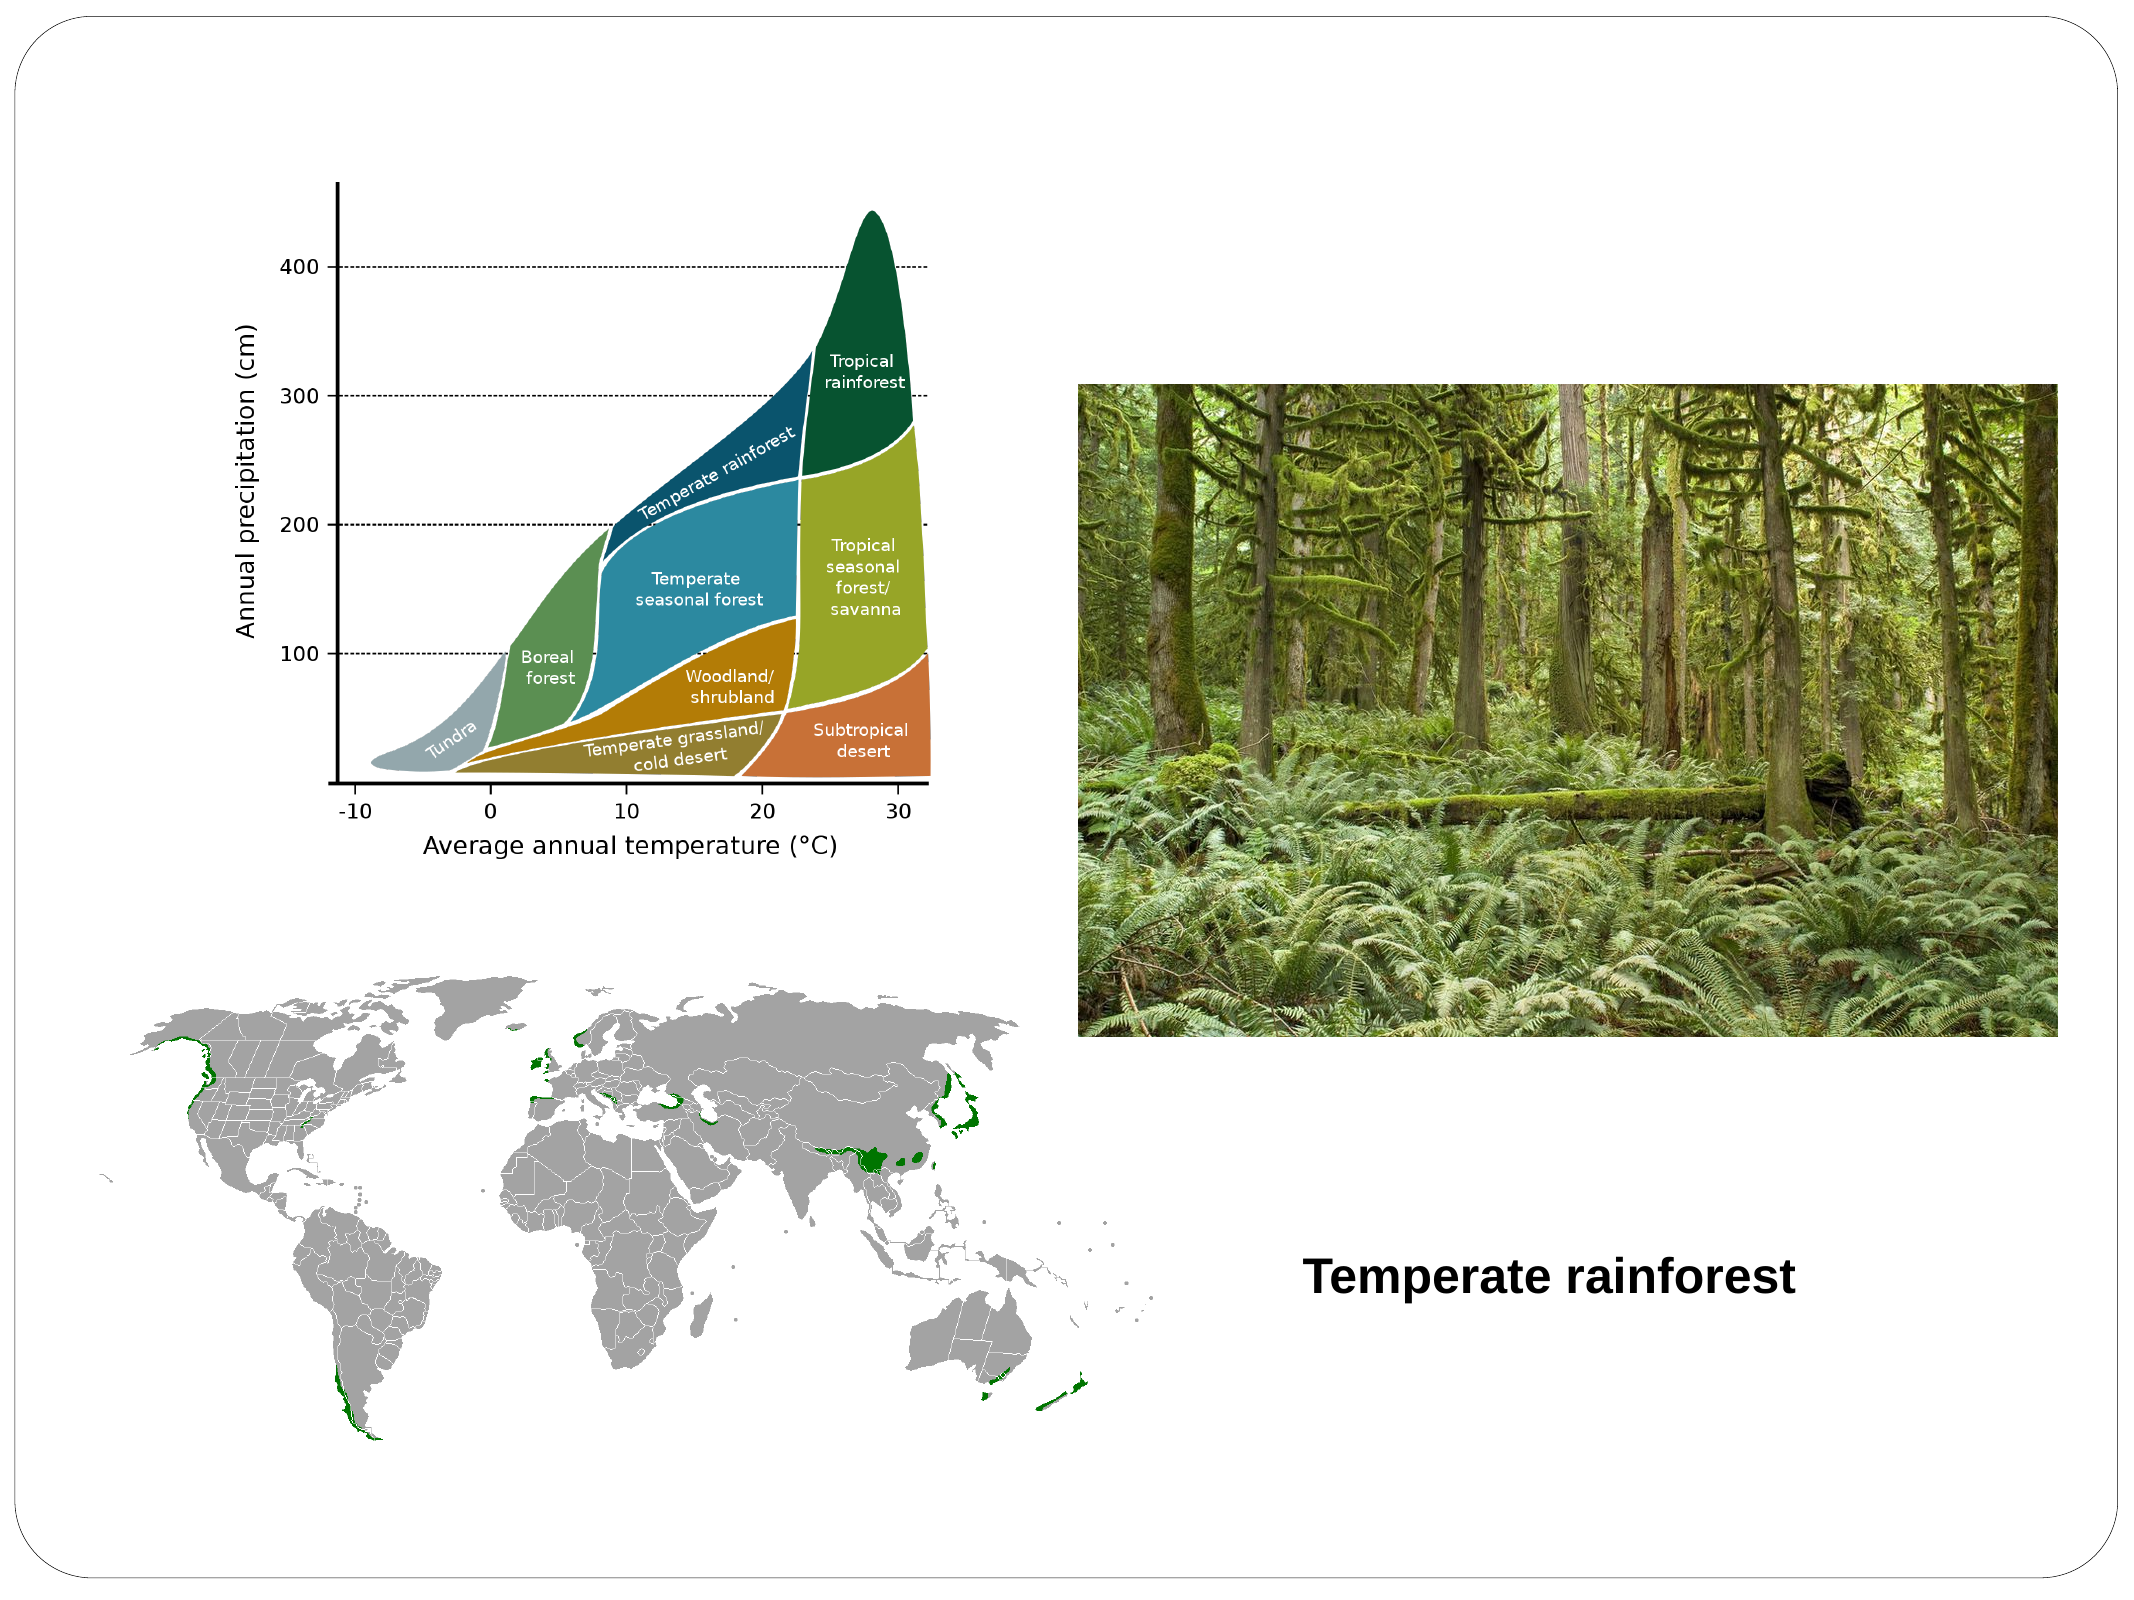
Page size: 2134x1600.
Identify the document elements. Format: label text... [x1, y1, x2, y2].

text_box Temperate rainforest [1302, 1243, 1797, 1304]
picture [235, 182, 931, 859]
picture [93, 384, 2058, 1455]
